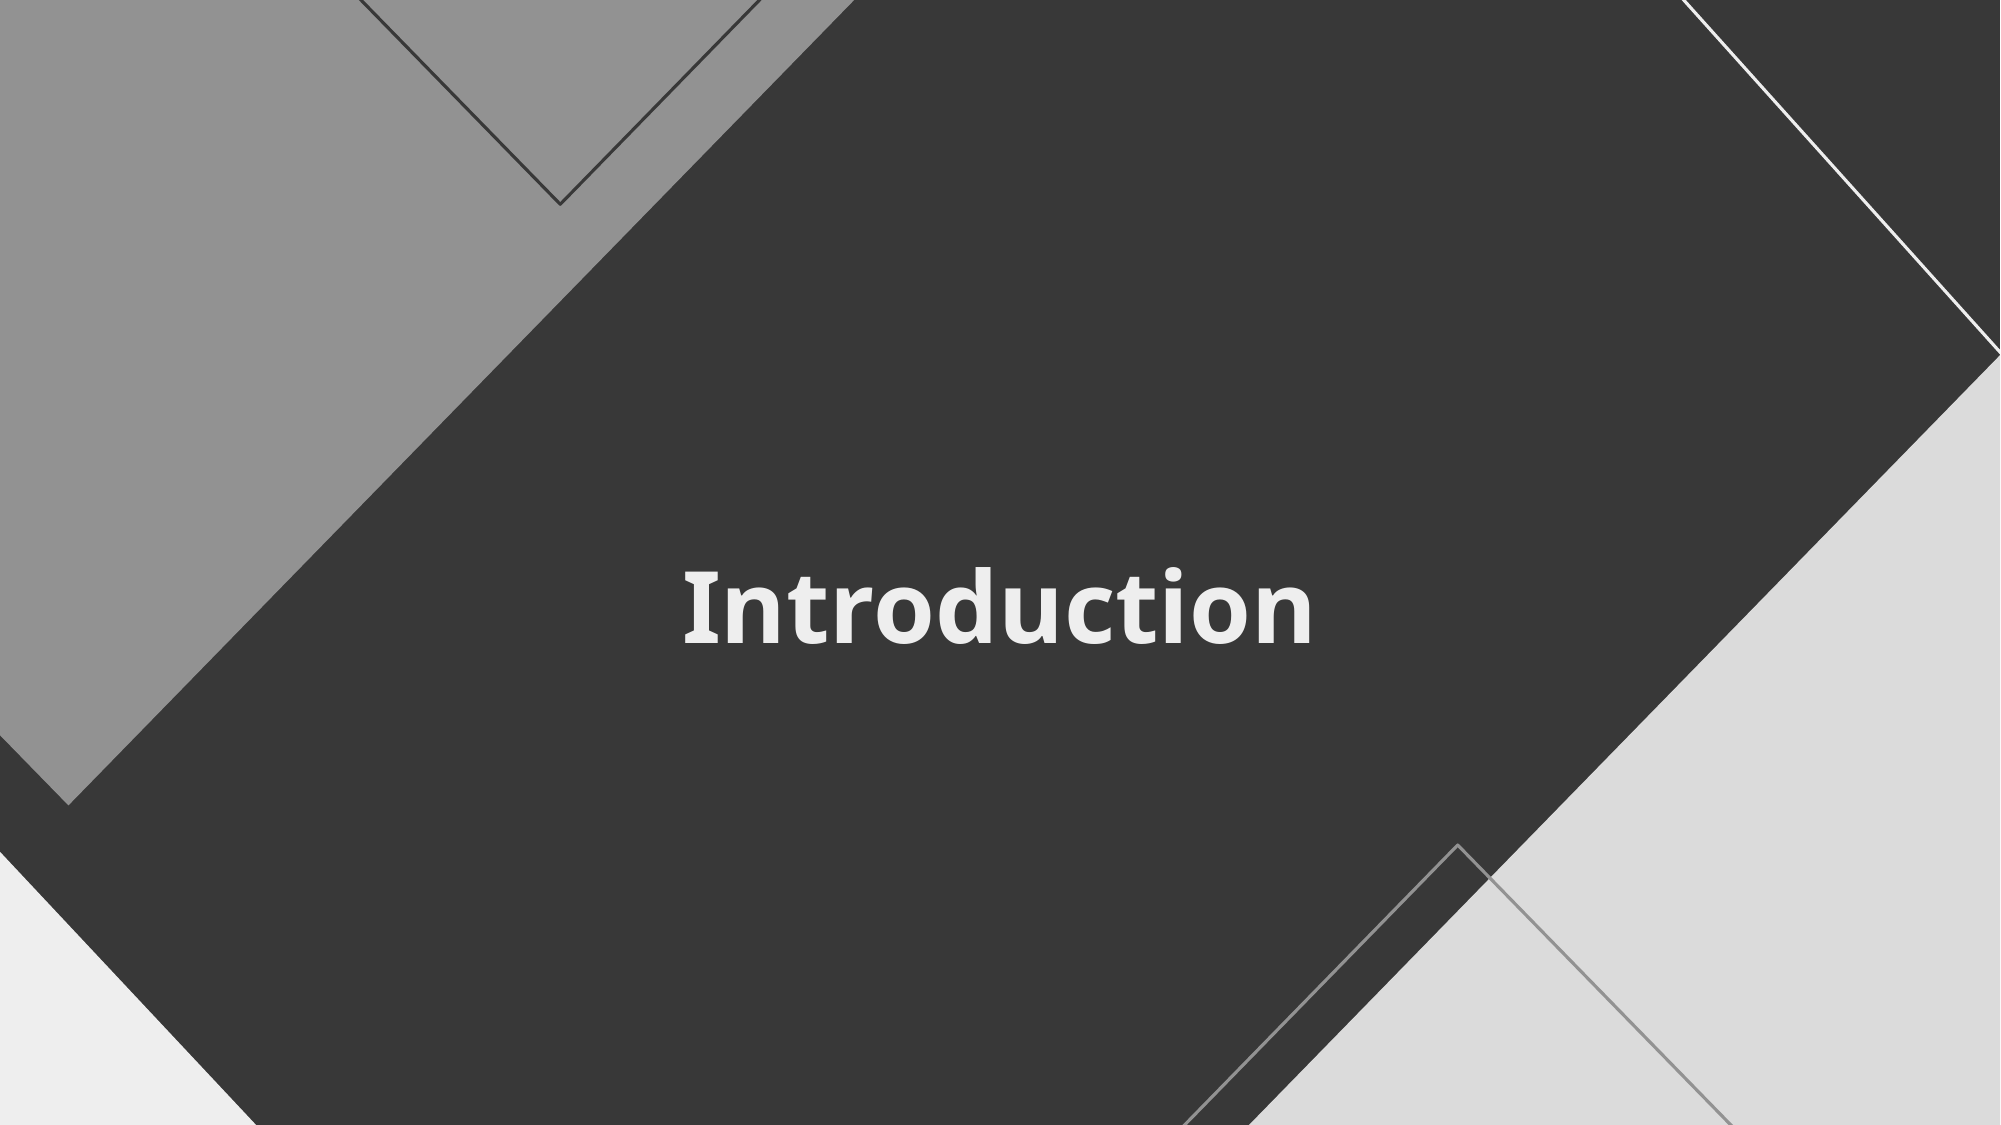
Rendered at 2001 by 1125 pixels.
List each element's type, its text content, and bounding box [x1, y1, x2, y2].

title Introduction [398, 552, 1602, 655]
